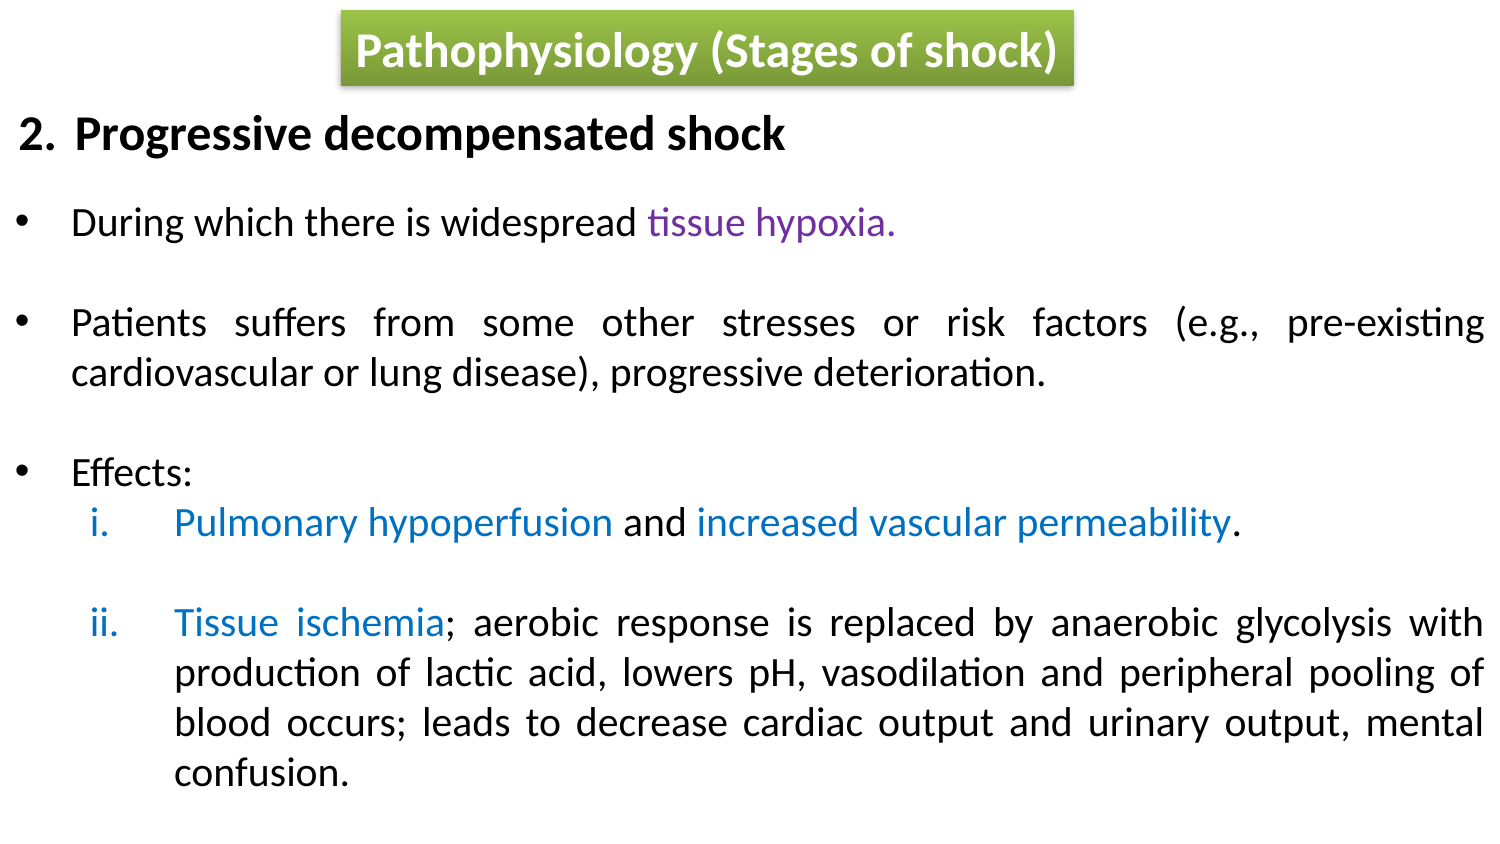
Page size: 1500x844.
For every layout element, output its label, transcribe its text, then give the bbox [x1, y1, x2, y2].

text_box During which there is widespread tissue hypoxia. Patients suffers from some other stresses or risk factors (e.g., pre-existing cardiovascular or lung disease), progressive deterioration. Effects: Pulmonary hypoperfusion and increased vascular permeability. Tissue ischemia; aerobic response is replaced by anaerobic glycolysis with production of lactic acid, lowers pH, vasodilation and peripheral pooling of blood occurs; leads to decrease cardiac output and urinary output, mental confusion. [0, 187, 1500, 844]
text_box Pathophysiology (Stages of shock) [340, 10, 1074, 86]
text_box Progressive decompensated shock [3, 93, 801, 168]
